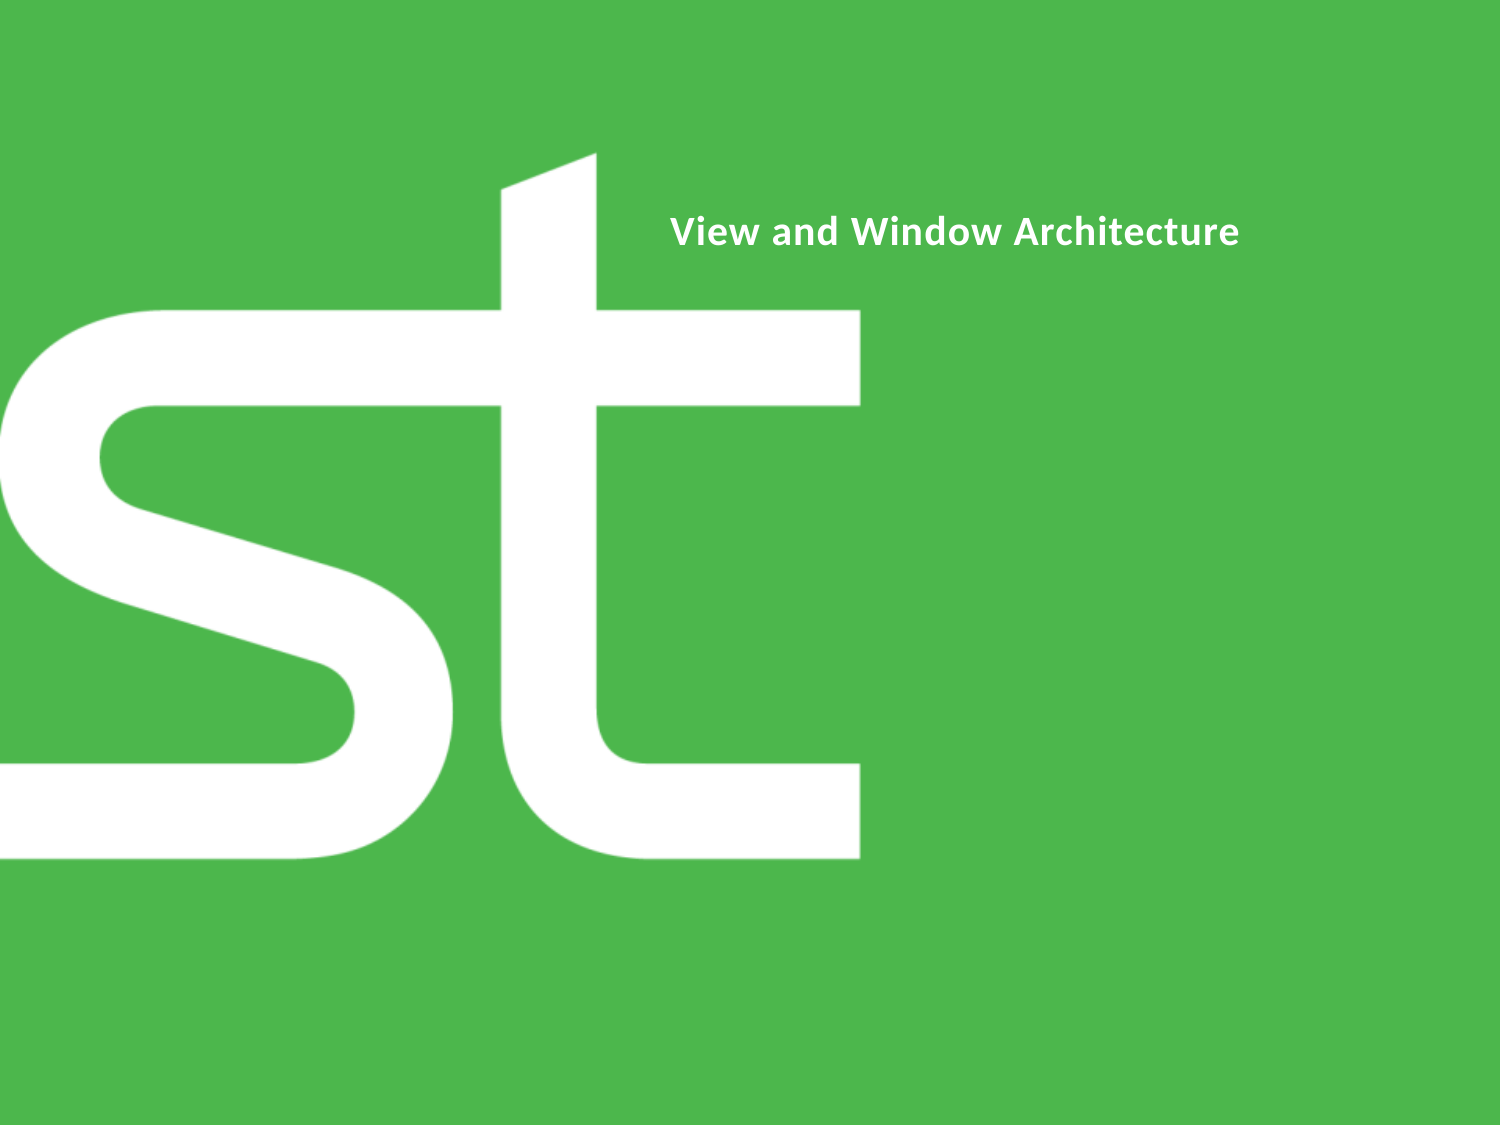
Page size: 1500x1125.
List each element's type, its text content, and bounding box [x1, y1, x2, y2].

picture [0, 0, 1500, 1125]
title View and Window Architecture [655, 196, 1436, 279]
